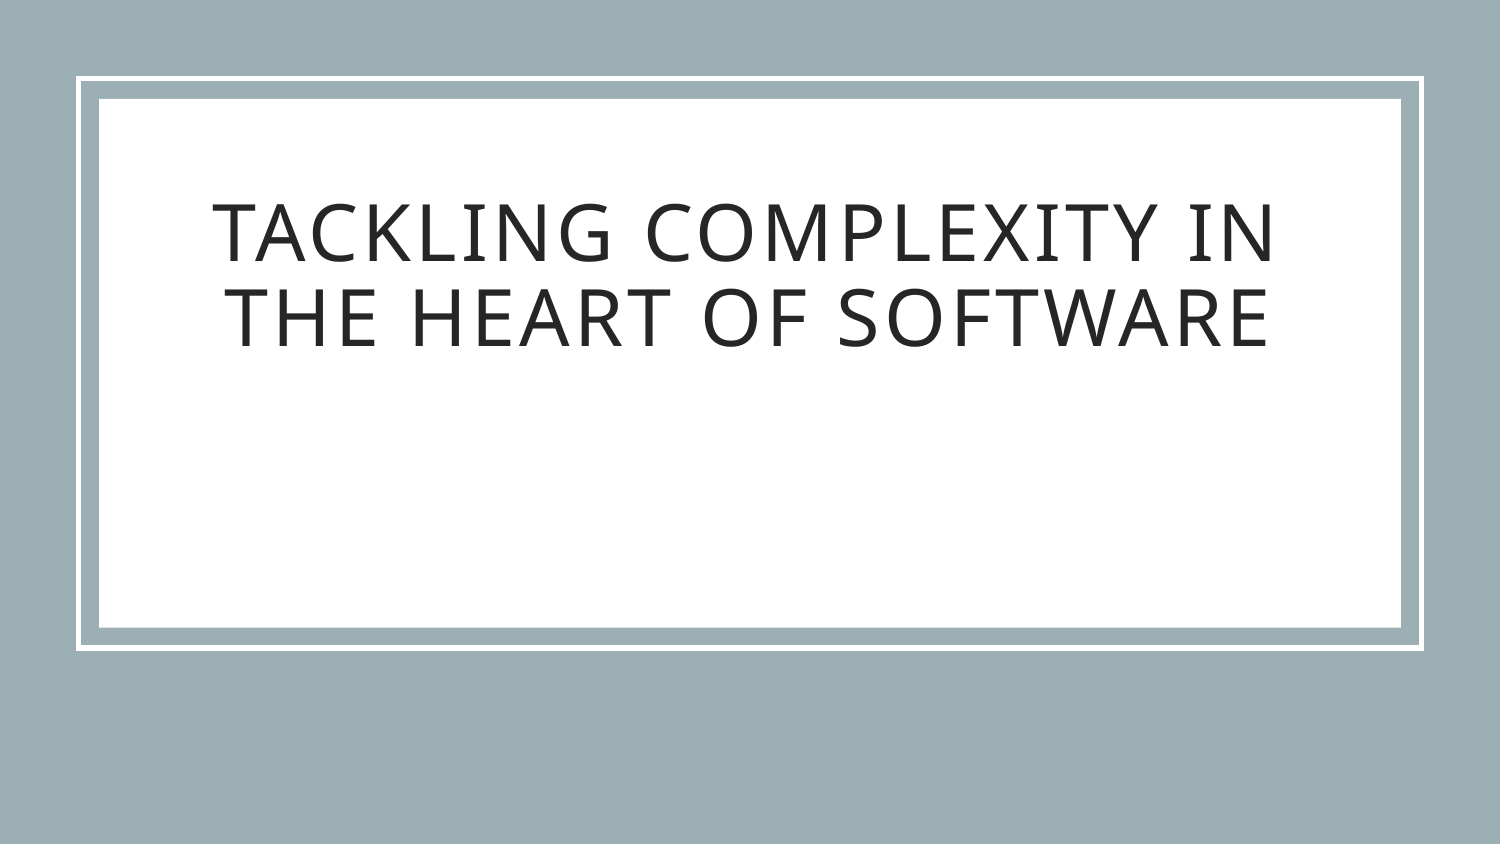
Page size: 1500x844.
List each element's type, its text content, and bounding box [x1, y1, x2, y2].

text_box [98, 98, 1402, 629]
text_box [78, 78, 1422, 649]
title Tackling Complexity in the Heart of Software [153, 156, 1344, 572]
